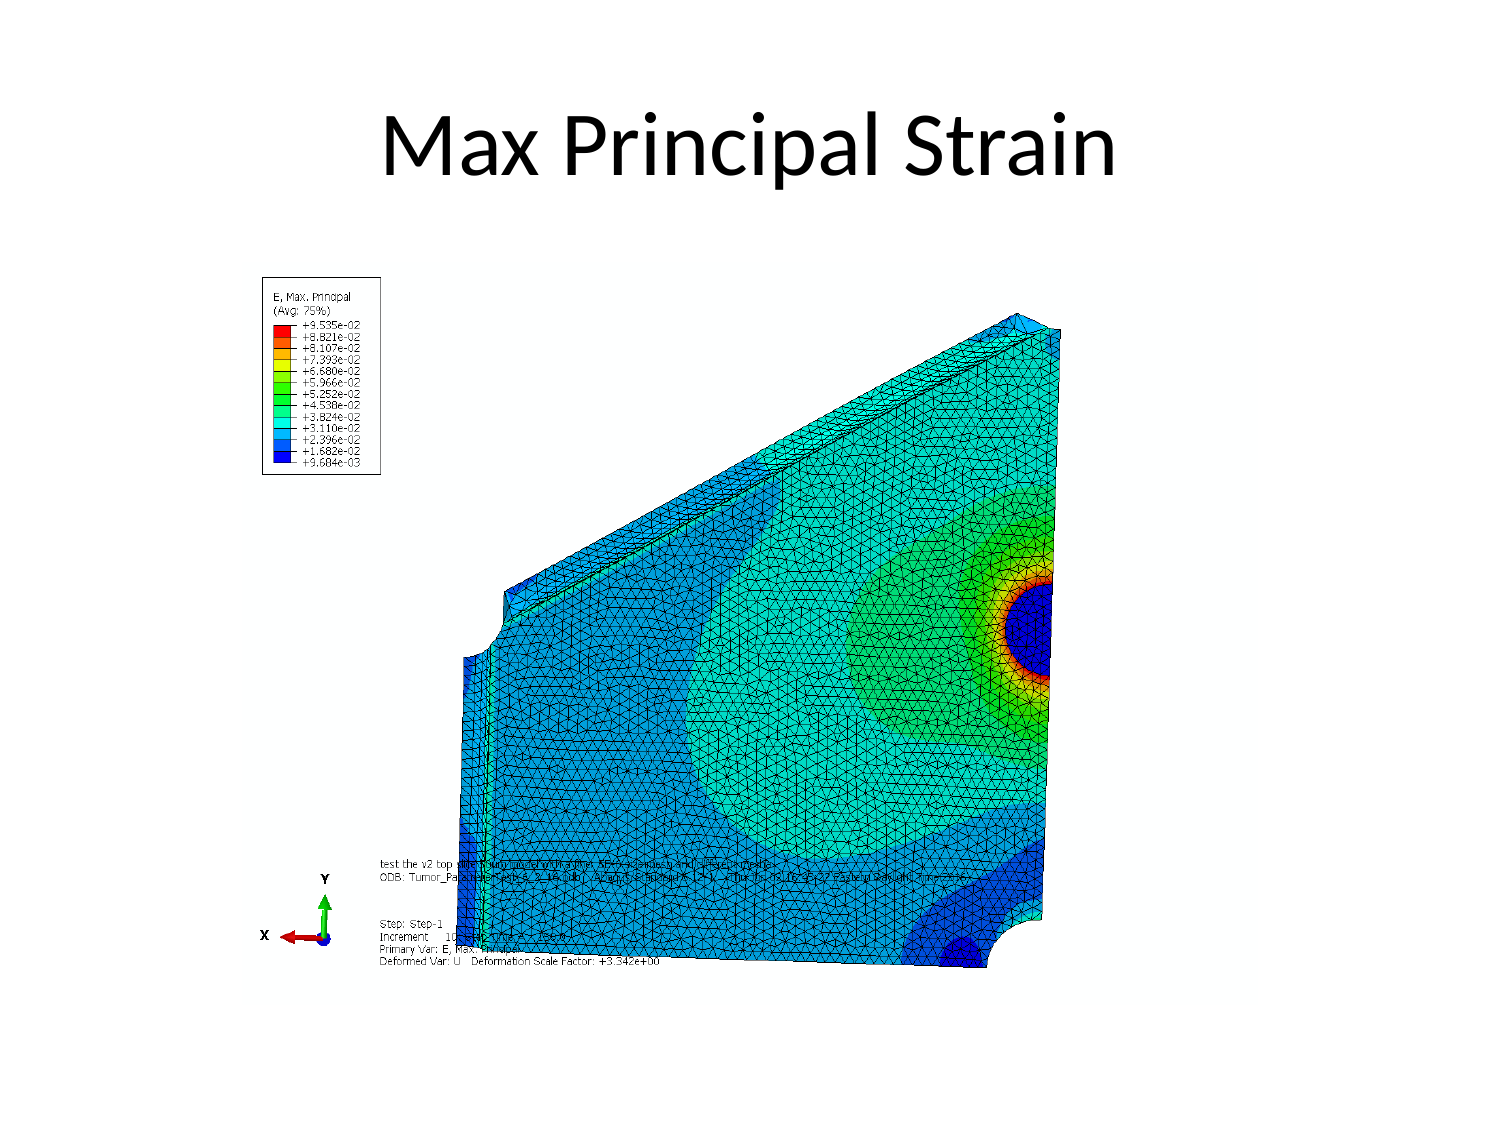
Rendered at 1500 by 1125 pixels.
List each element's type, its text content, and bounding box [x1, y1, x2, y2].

title Max Principal Strain [75, 45, 1425, 233]
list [242, 262, 1258, 1006]
